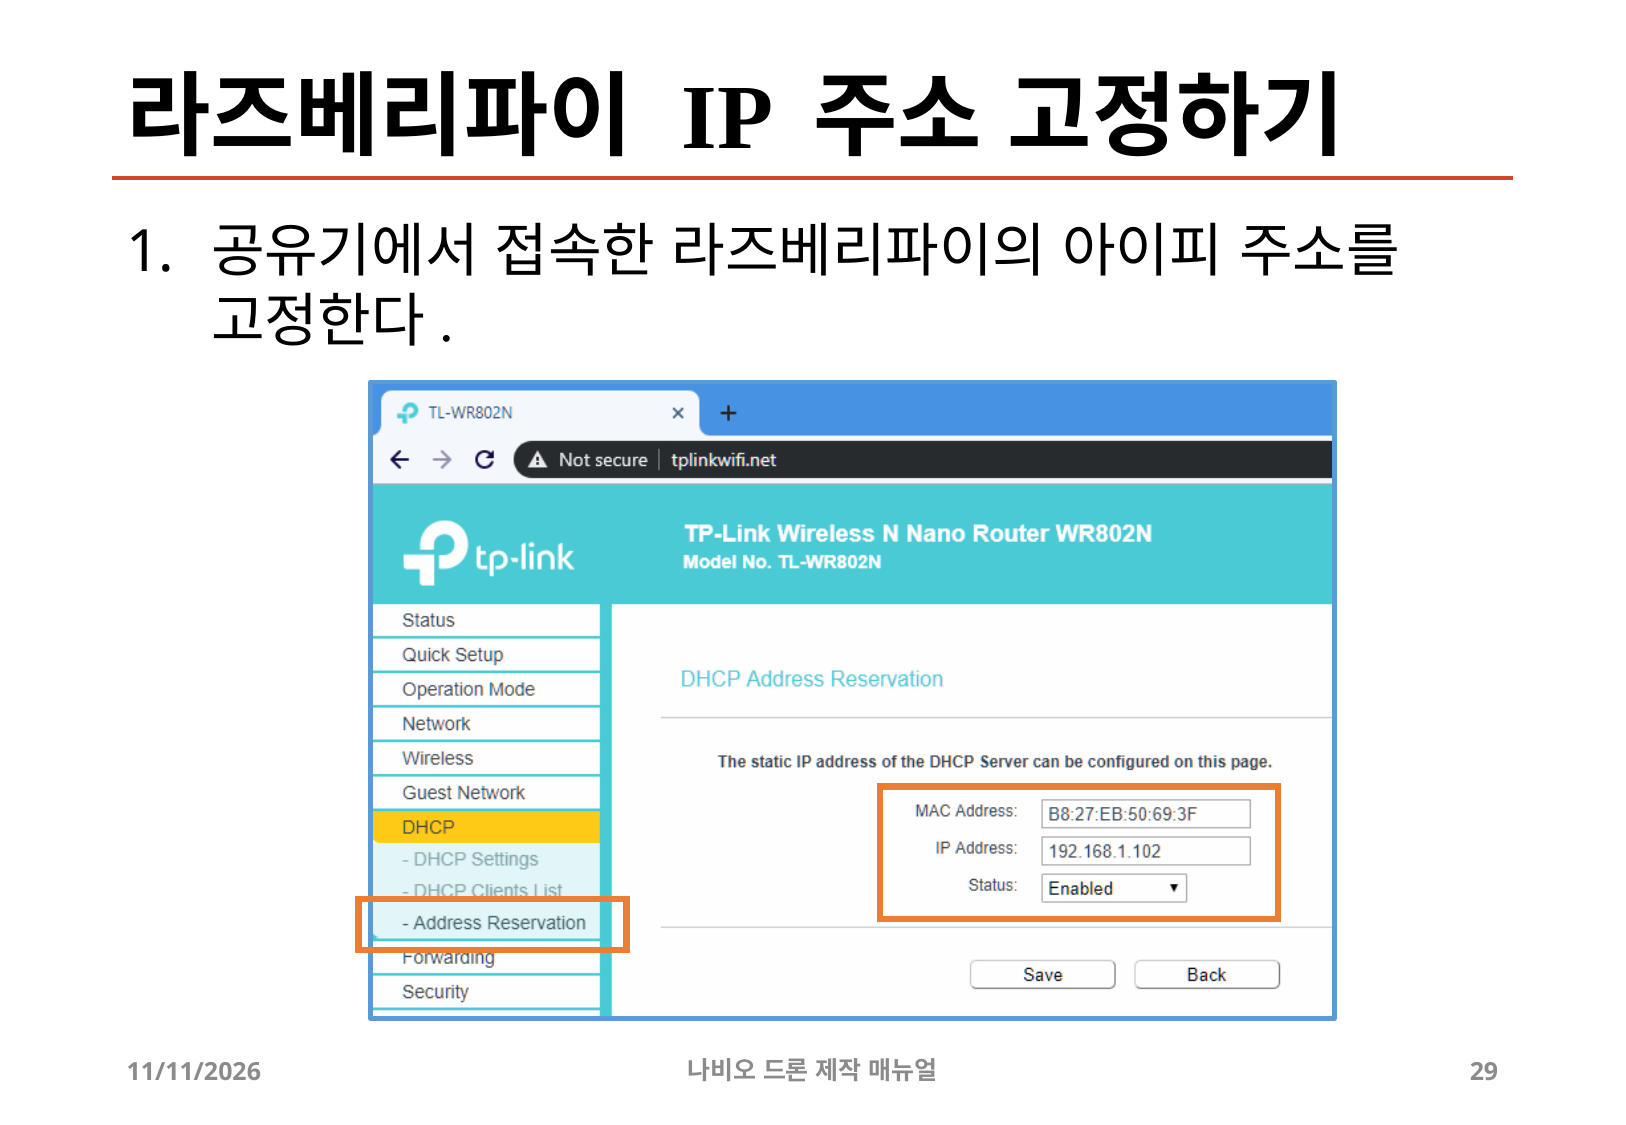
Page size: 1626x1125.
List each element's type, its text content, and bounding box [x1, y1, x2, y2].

title 라즈베리파이 IP 주소 고정하기 [111, 59, 1514, 179]
list 공유기에서 접속한 라즈베리파이의 아이피 주소를 고정한다. [111, 205, 1514, 403]
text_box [358, 384, 1332, 1017]
footer 나비오 드론 제작 매뉴얼 [538, 1042, 1087, 1103]
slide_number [111, 1042, 303, 1103]
slide_number 29 [1433, 1042, 1514, 1103]
